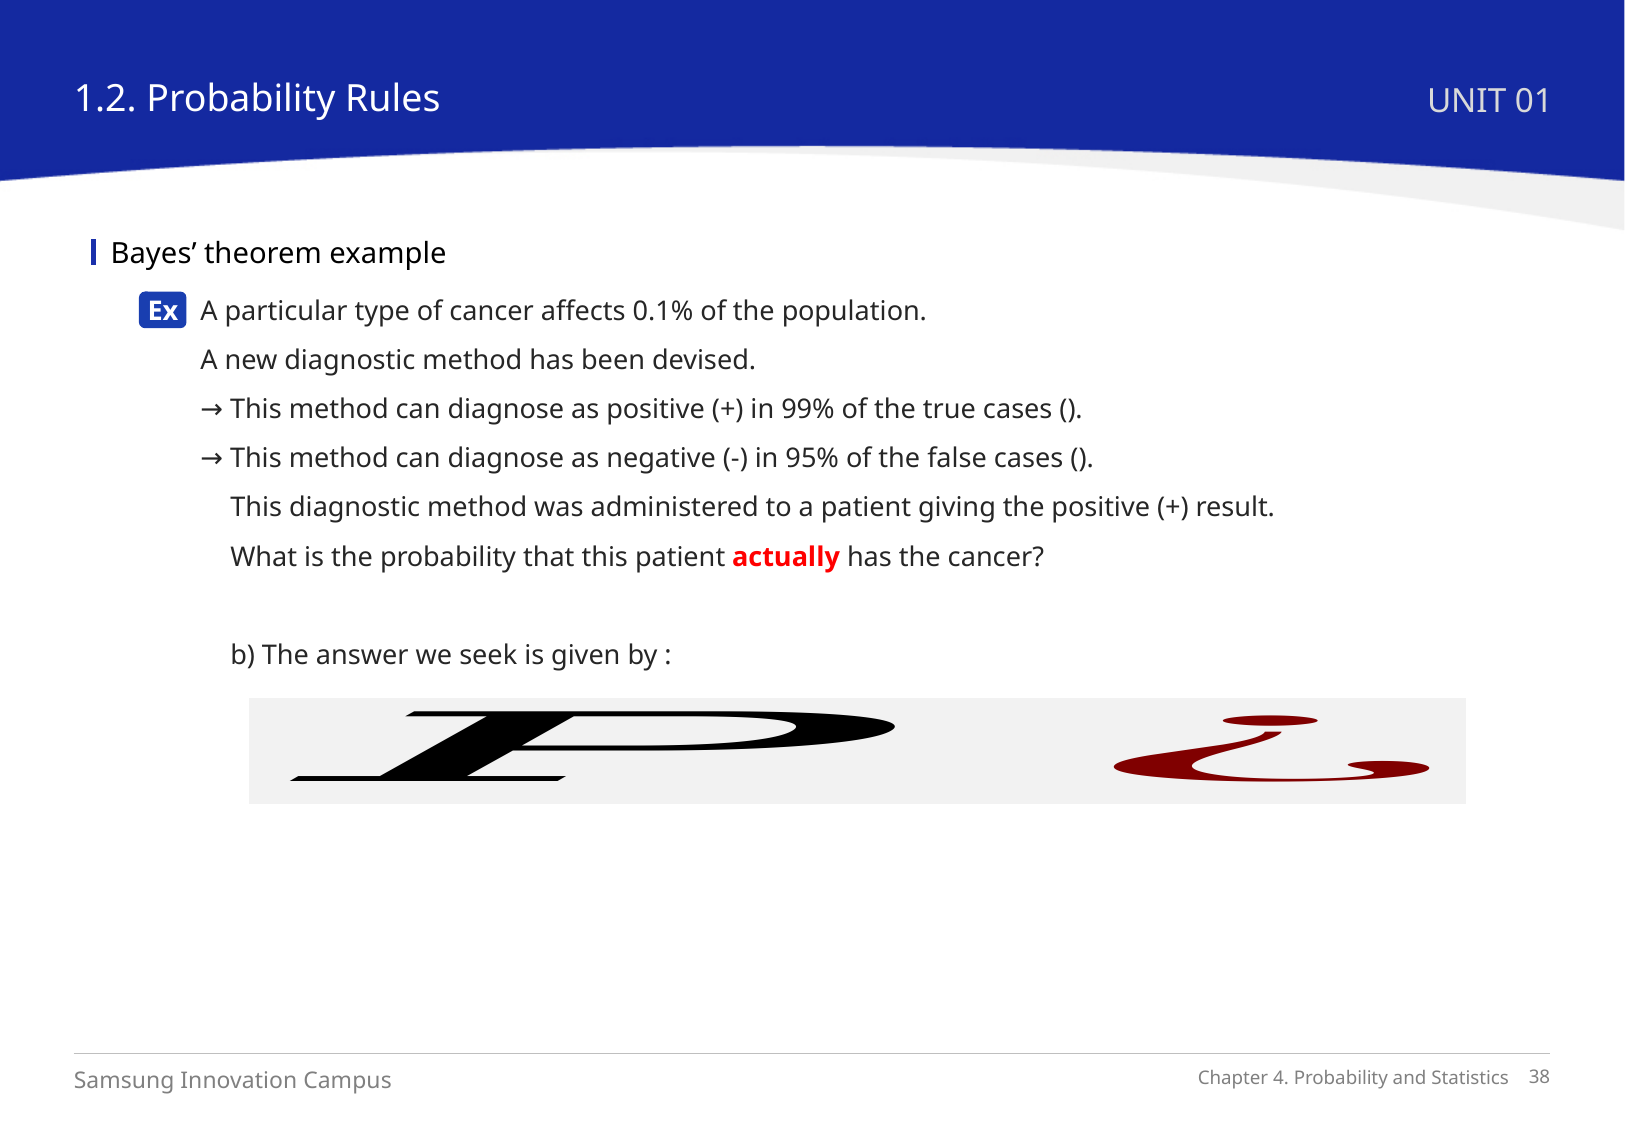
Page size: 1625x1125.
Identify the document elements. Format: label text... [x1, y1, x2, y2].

picture [0, 0, 1625, 1125]
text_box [138, 281, 1515, 686]
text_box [73, 73, 1554, 120]
text_box Bayes’ theorem example [91, 233, 1599, 270]
